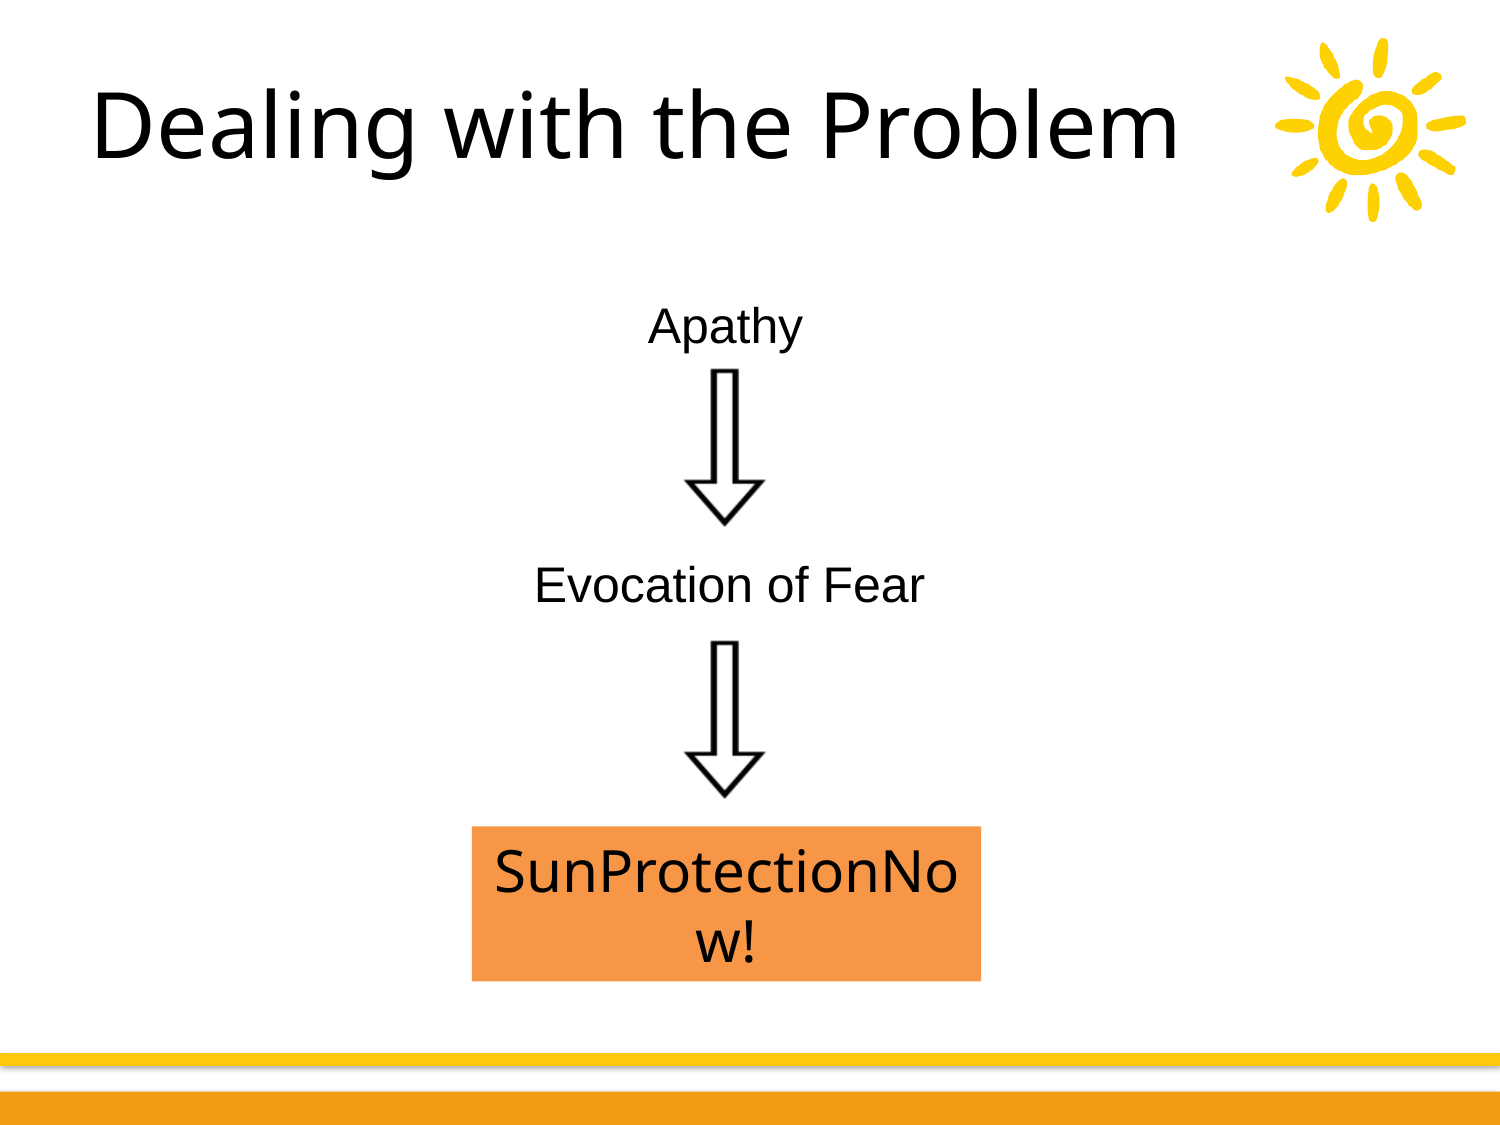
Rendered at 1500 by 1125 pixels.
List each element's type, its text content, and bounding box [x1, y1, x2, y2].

text_box Dealing with the Problem [75, 59, 1266, 184]
text_box Evocation of Fear [518, 499, 1269, 680]
picture [642, 355, 809, 533]
picture [642, 627, 809, 804]
text_box [0, 1091, 1500, 1125]
picture [1274, 38, 1467, 222]
text_box Apathy [632, 285, 1383, 421]
text_box SunProtectionNow! [471, 826, 982, 982]
